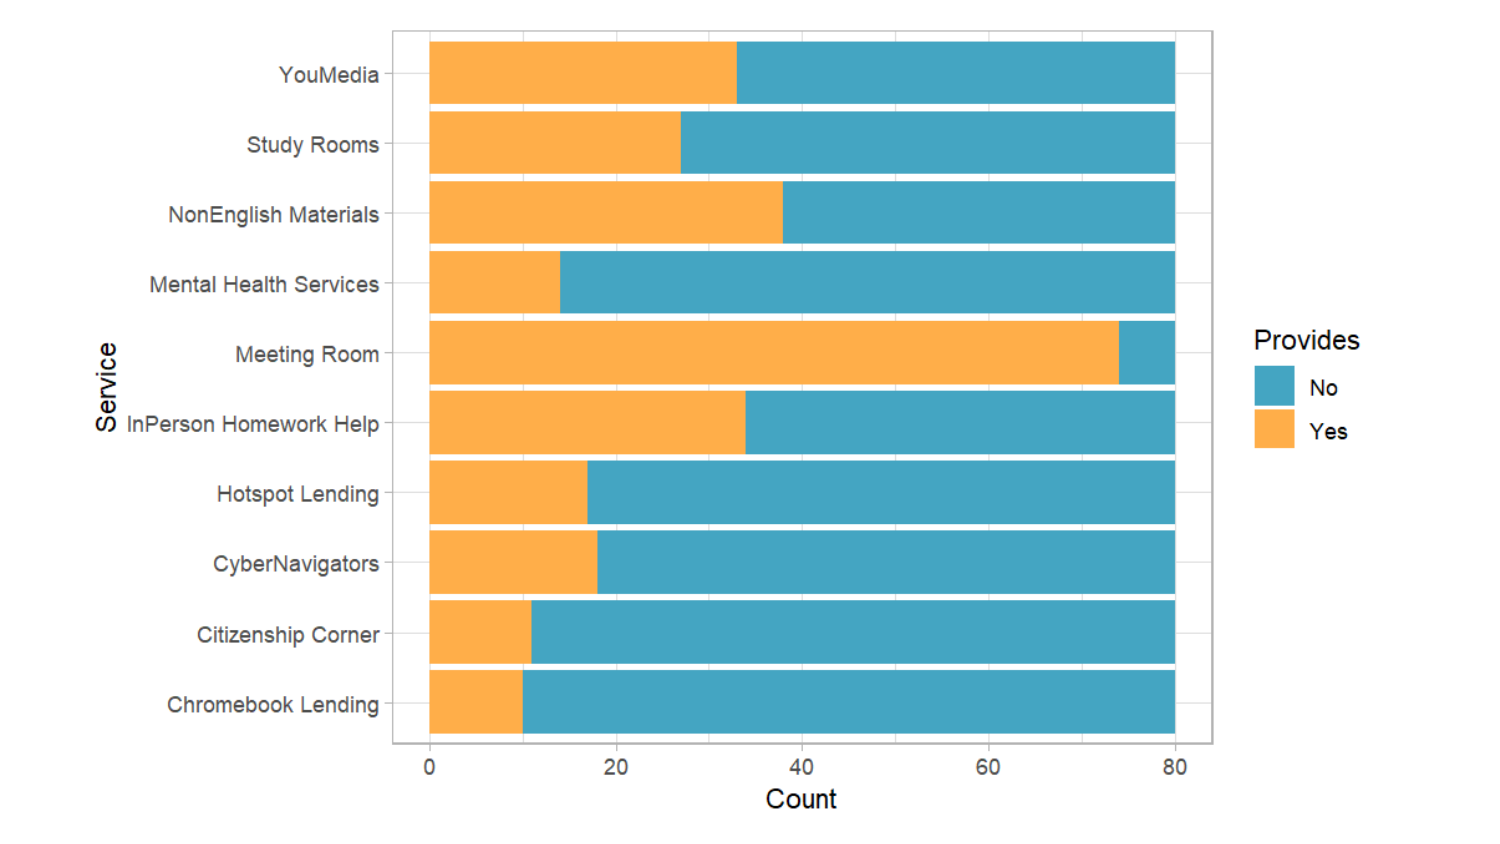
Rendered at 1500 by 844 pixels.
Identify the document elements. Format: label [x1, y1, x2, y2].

picture [81, 18, 1388, 826]
